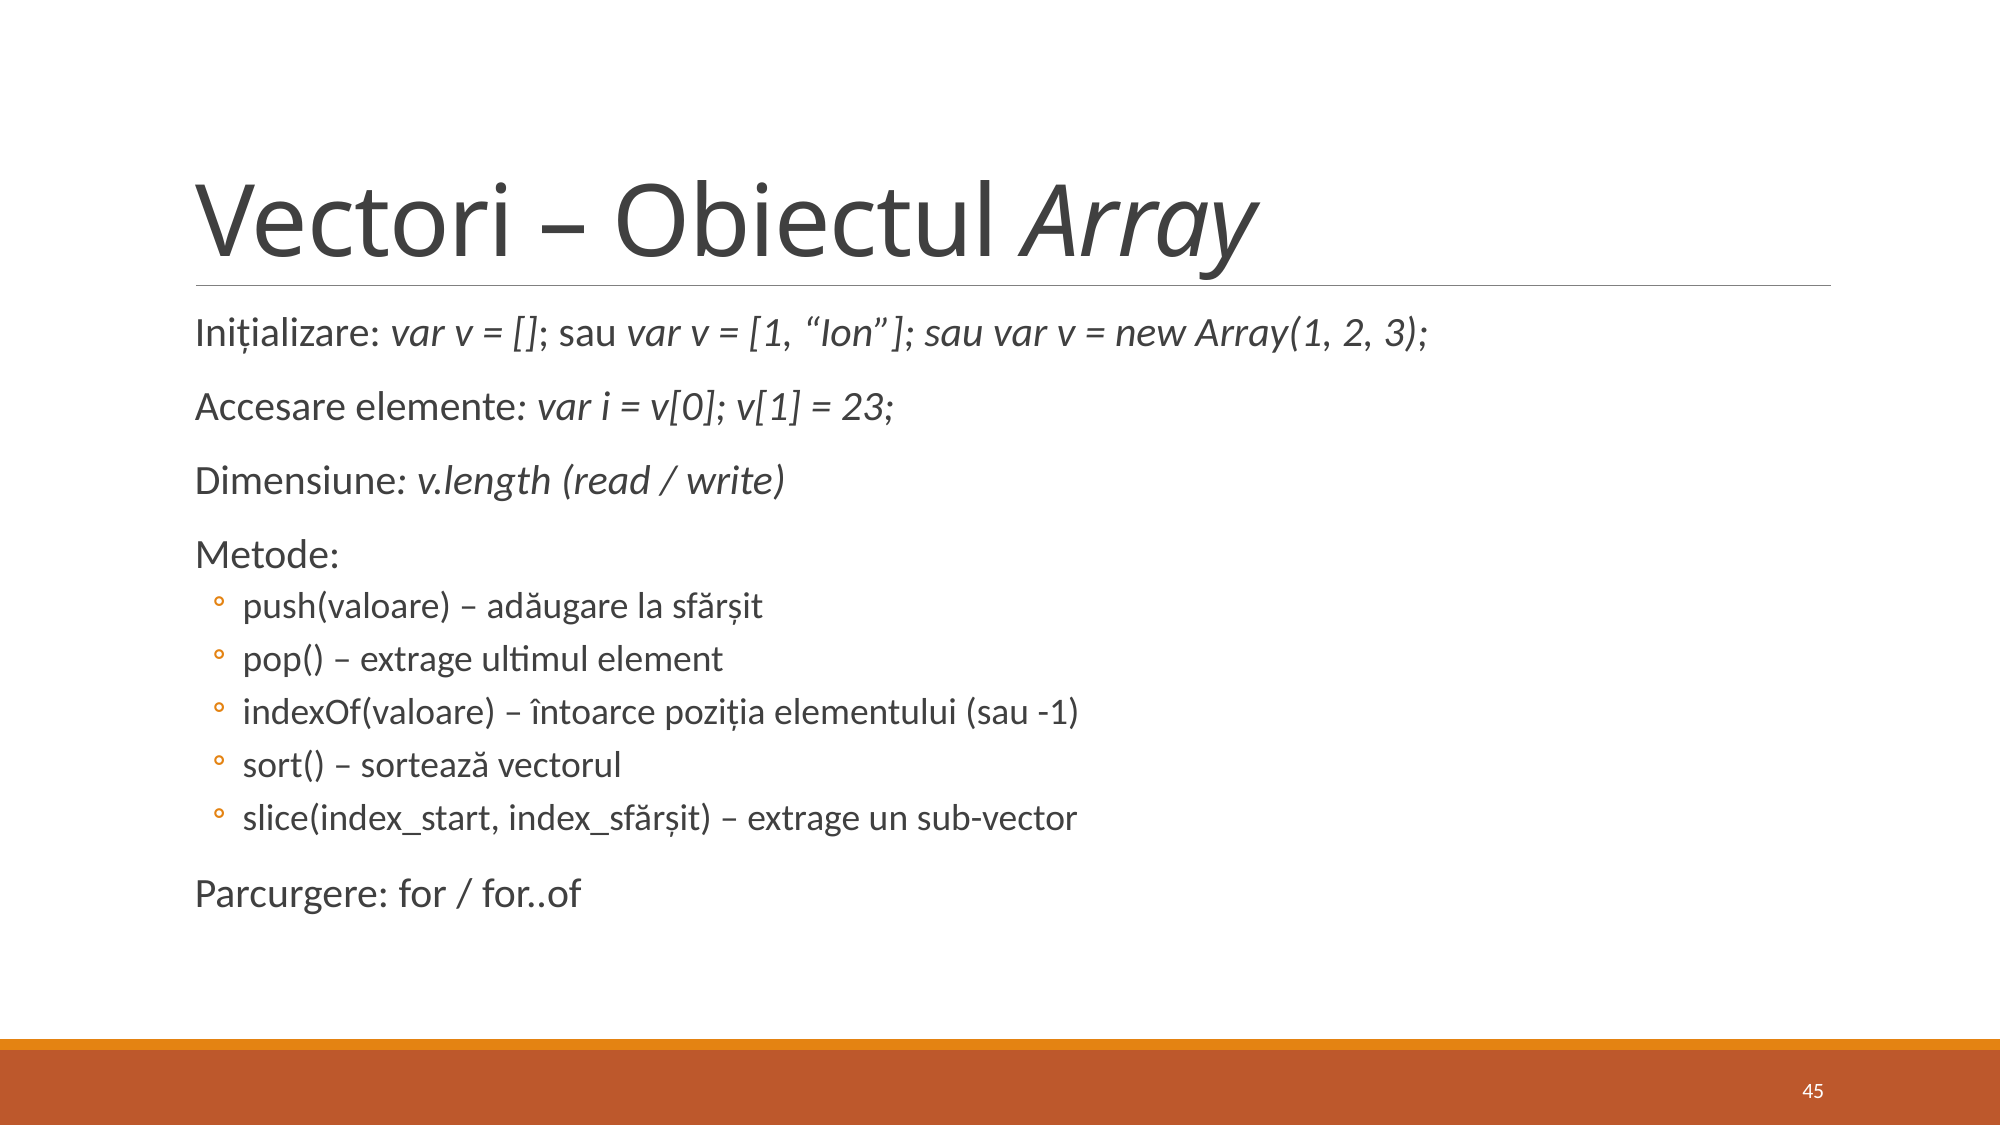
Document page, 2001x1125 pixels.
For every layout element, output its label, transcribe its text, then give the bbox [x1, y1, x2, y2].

slide_number 45 [1624, 1059, 1840, 1120]
list Inițializare: var v = []; sau var v = [1, “Ion”]; sau var v = new Array(1, 2, 3); Accesare elemente: var i = v[0]; v[1] = 23; Dimensiune: v.length (read / write) Metode: push(valoare) – adăugare la sfărșit pop() – extrage ultimul element indexOf(valoare) – întoarce poziția elementului (sau -1) sort() – sortează vectorul slice(index_start, index_sfărșit) – extrage un sub-vector Parcurgere: for / for..of [179, 302, 1830, 963]
title Vectori – Obiectul Array [179, 47, 1830, 285]
